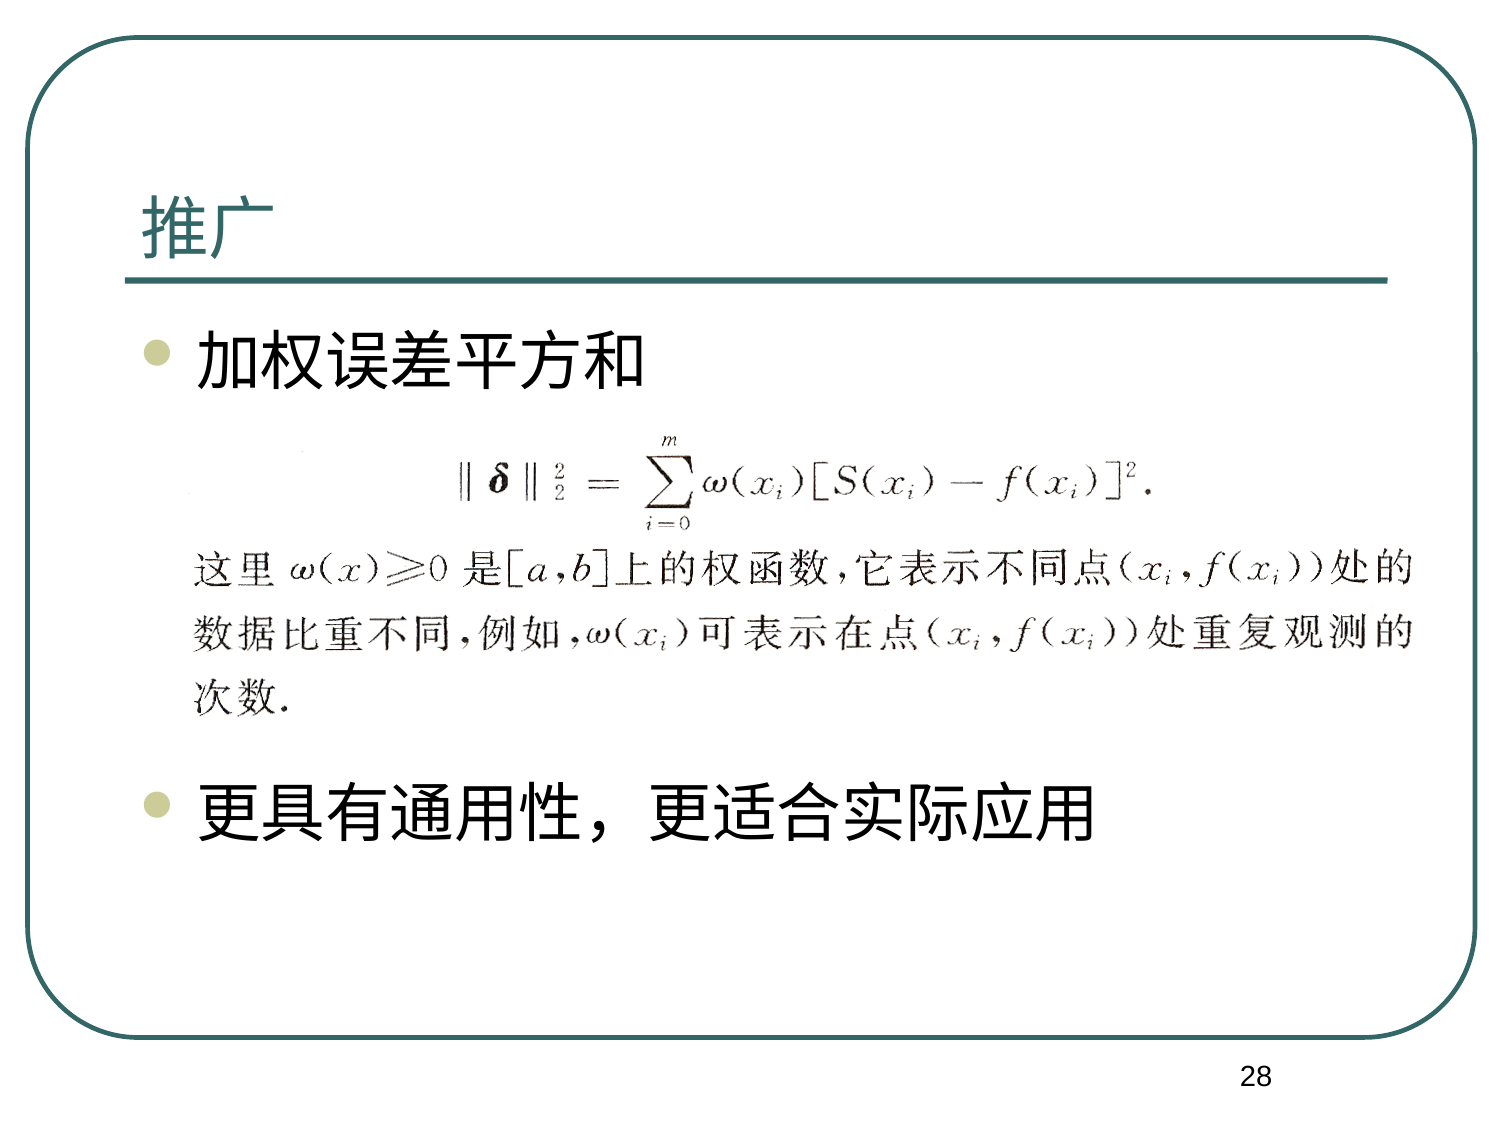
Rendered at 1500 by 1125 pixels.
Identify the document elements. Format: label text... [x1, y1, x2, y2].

slide_number 28 [1124, 1049, 1388, 1125]
list 加权误差平方和 更具有通用性，更适合实际应用 [125, 312, 1388, 975]
title 推广 [125, 87, 1388, 275]
picture [174, 424, 1426, 732]
